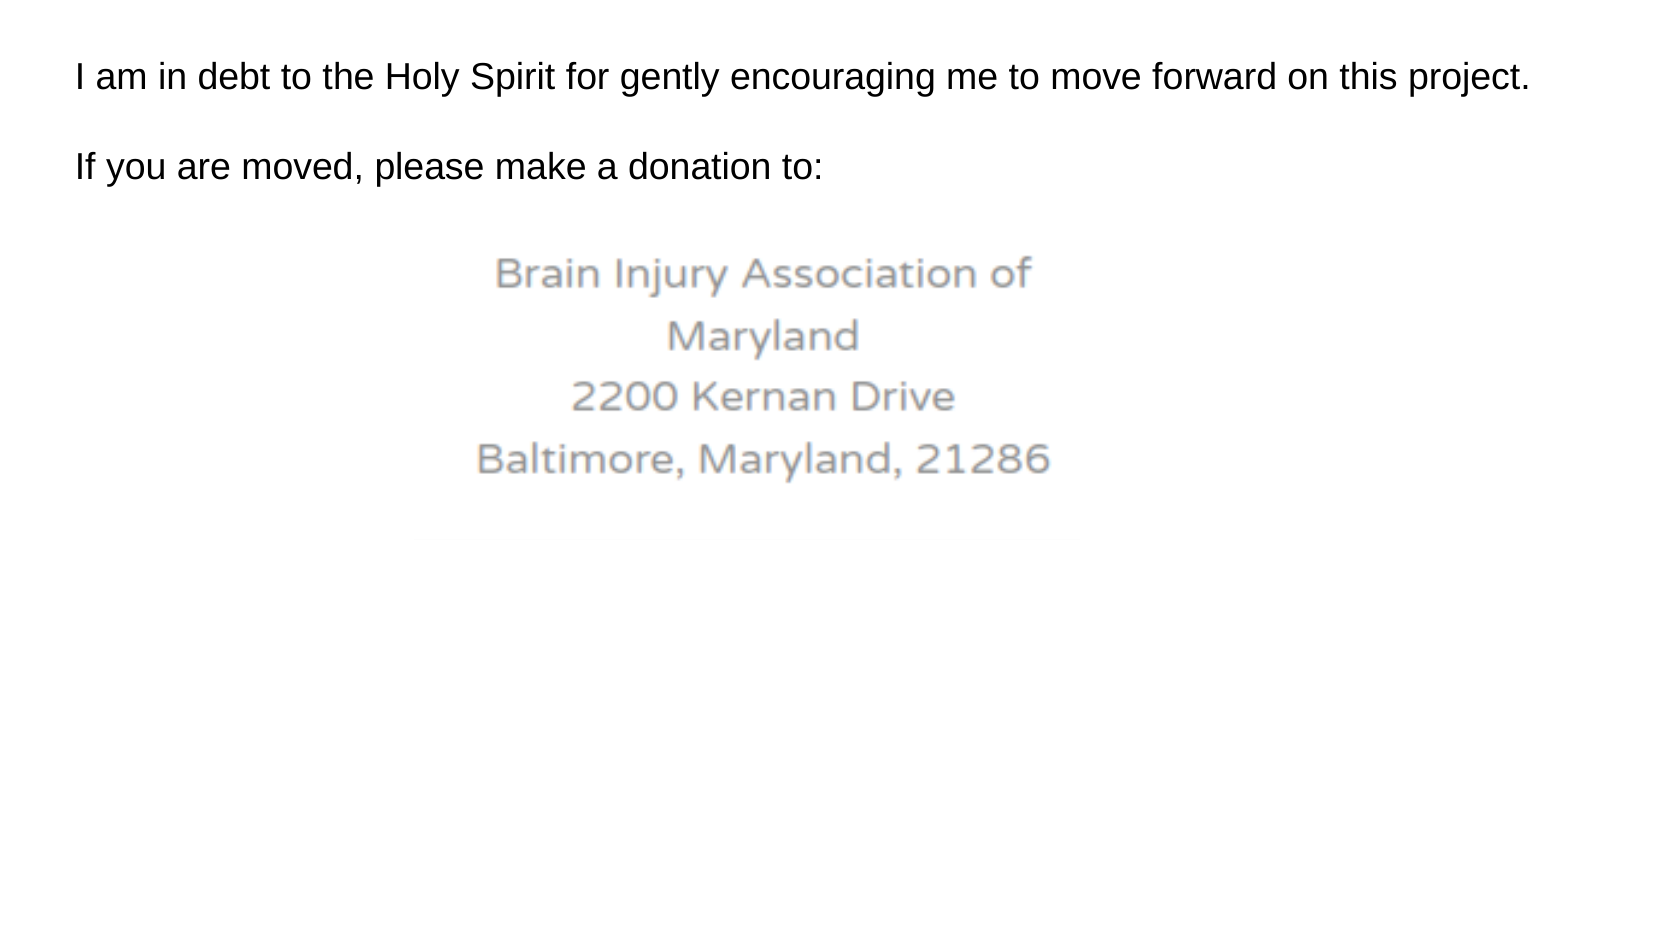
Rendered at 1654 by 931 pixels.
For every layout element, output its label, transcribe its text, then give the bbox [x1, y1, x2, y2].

text_box I am in debt to the Holy Spirit for gently encouraging me to move forward on this project. If you are moved, please make a donation to: [59, 44, 1620, 270]
picture [414, 224, 1081, 541]
